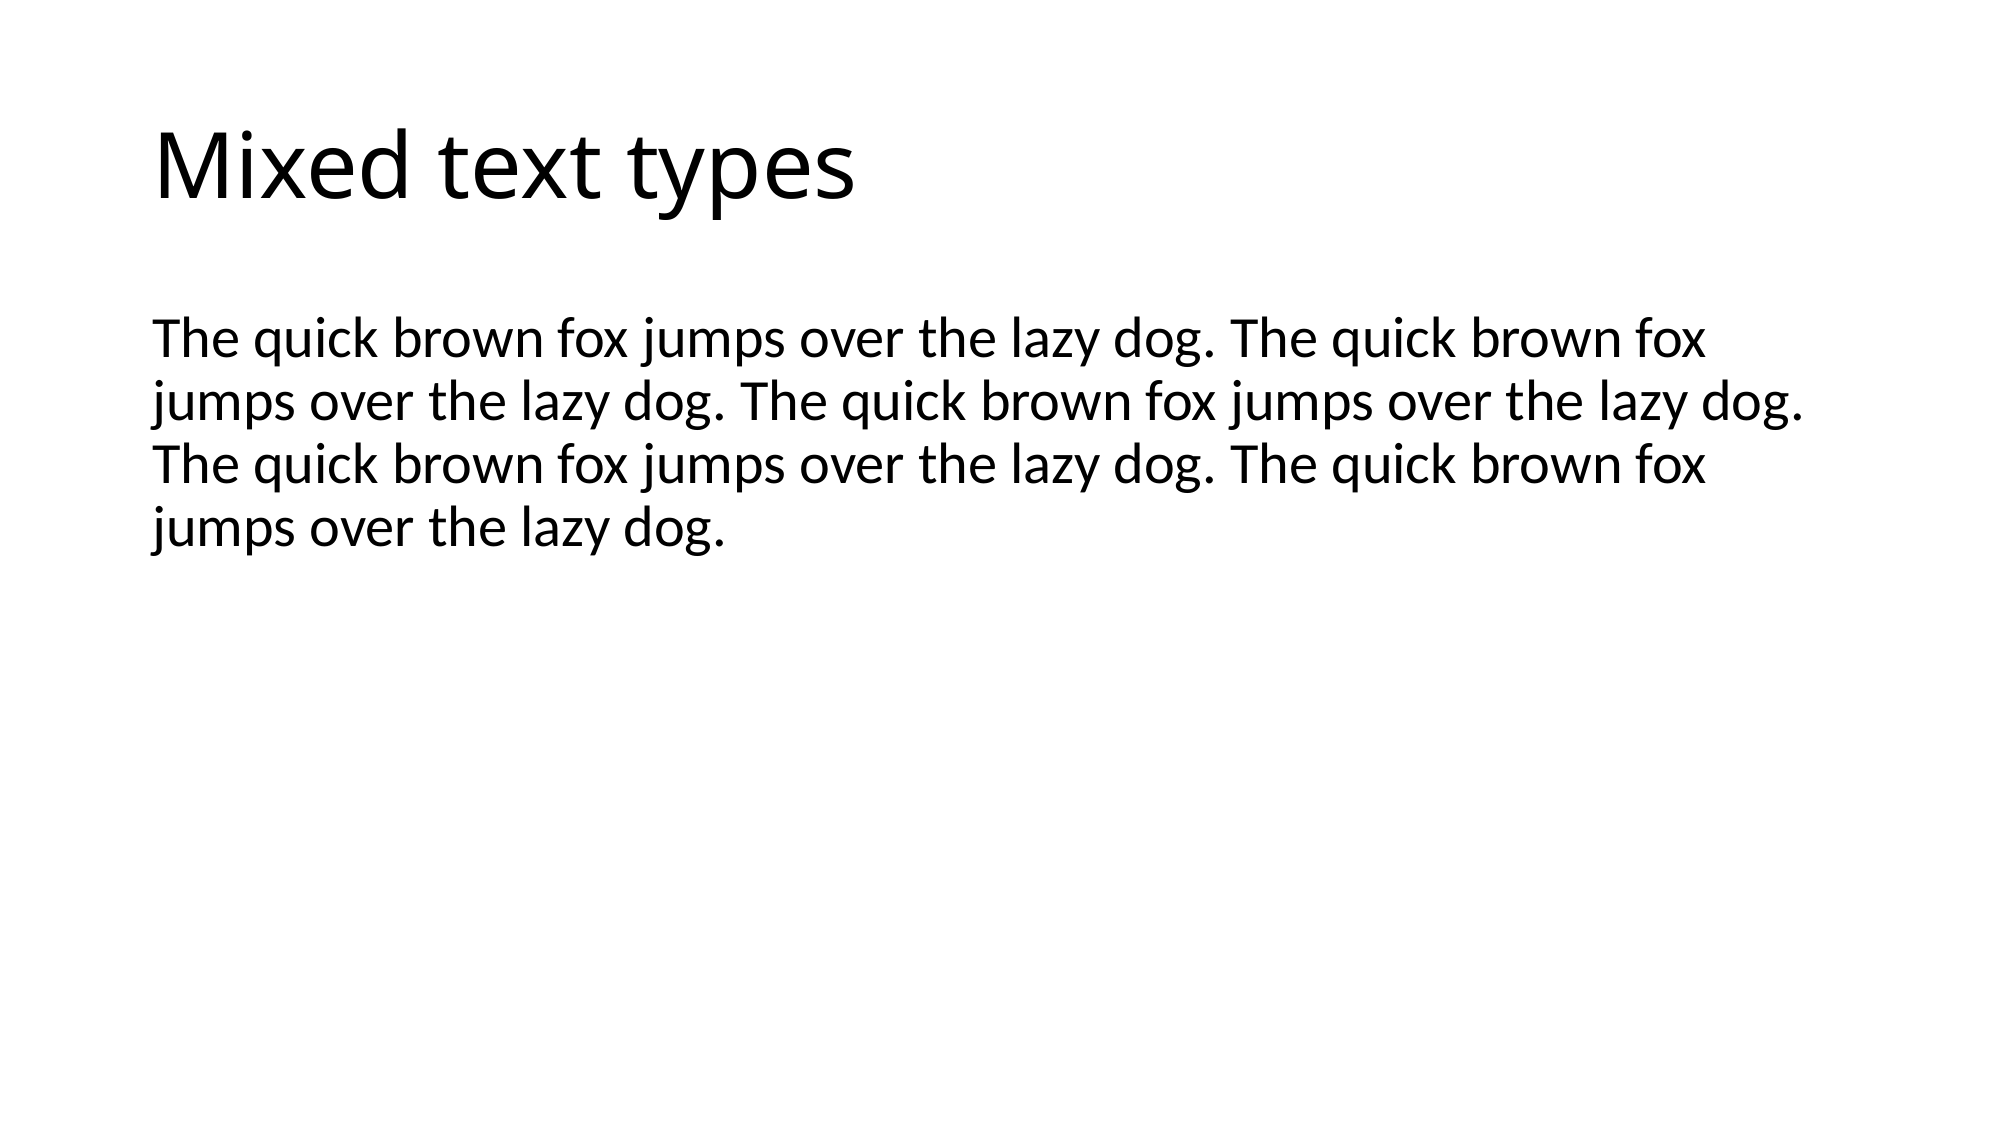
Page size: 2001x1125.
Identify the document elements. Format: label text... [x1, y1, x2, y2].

list The quick brown fox jumps over the lazy dog. The quick brown fox jumps over the lazy dog. The quick brown fox jumps over the lazy dog. The quick brown fox jumps over the lazy dog. The quick brown fox jumps over the lazy dog. [137, 299, 1863, 1014]
title Mixed text types [137, 59, 1863, 278]
